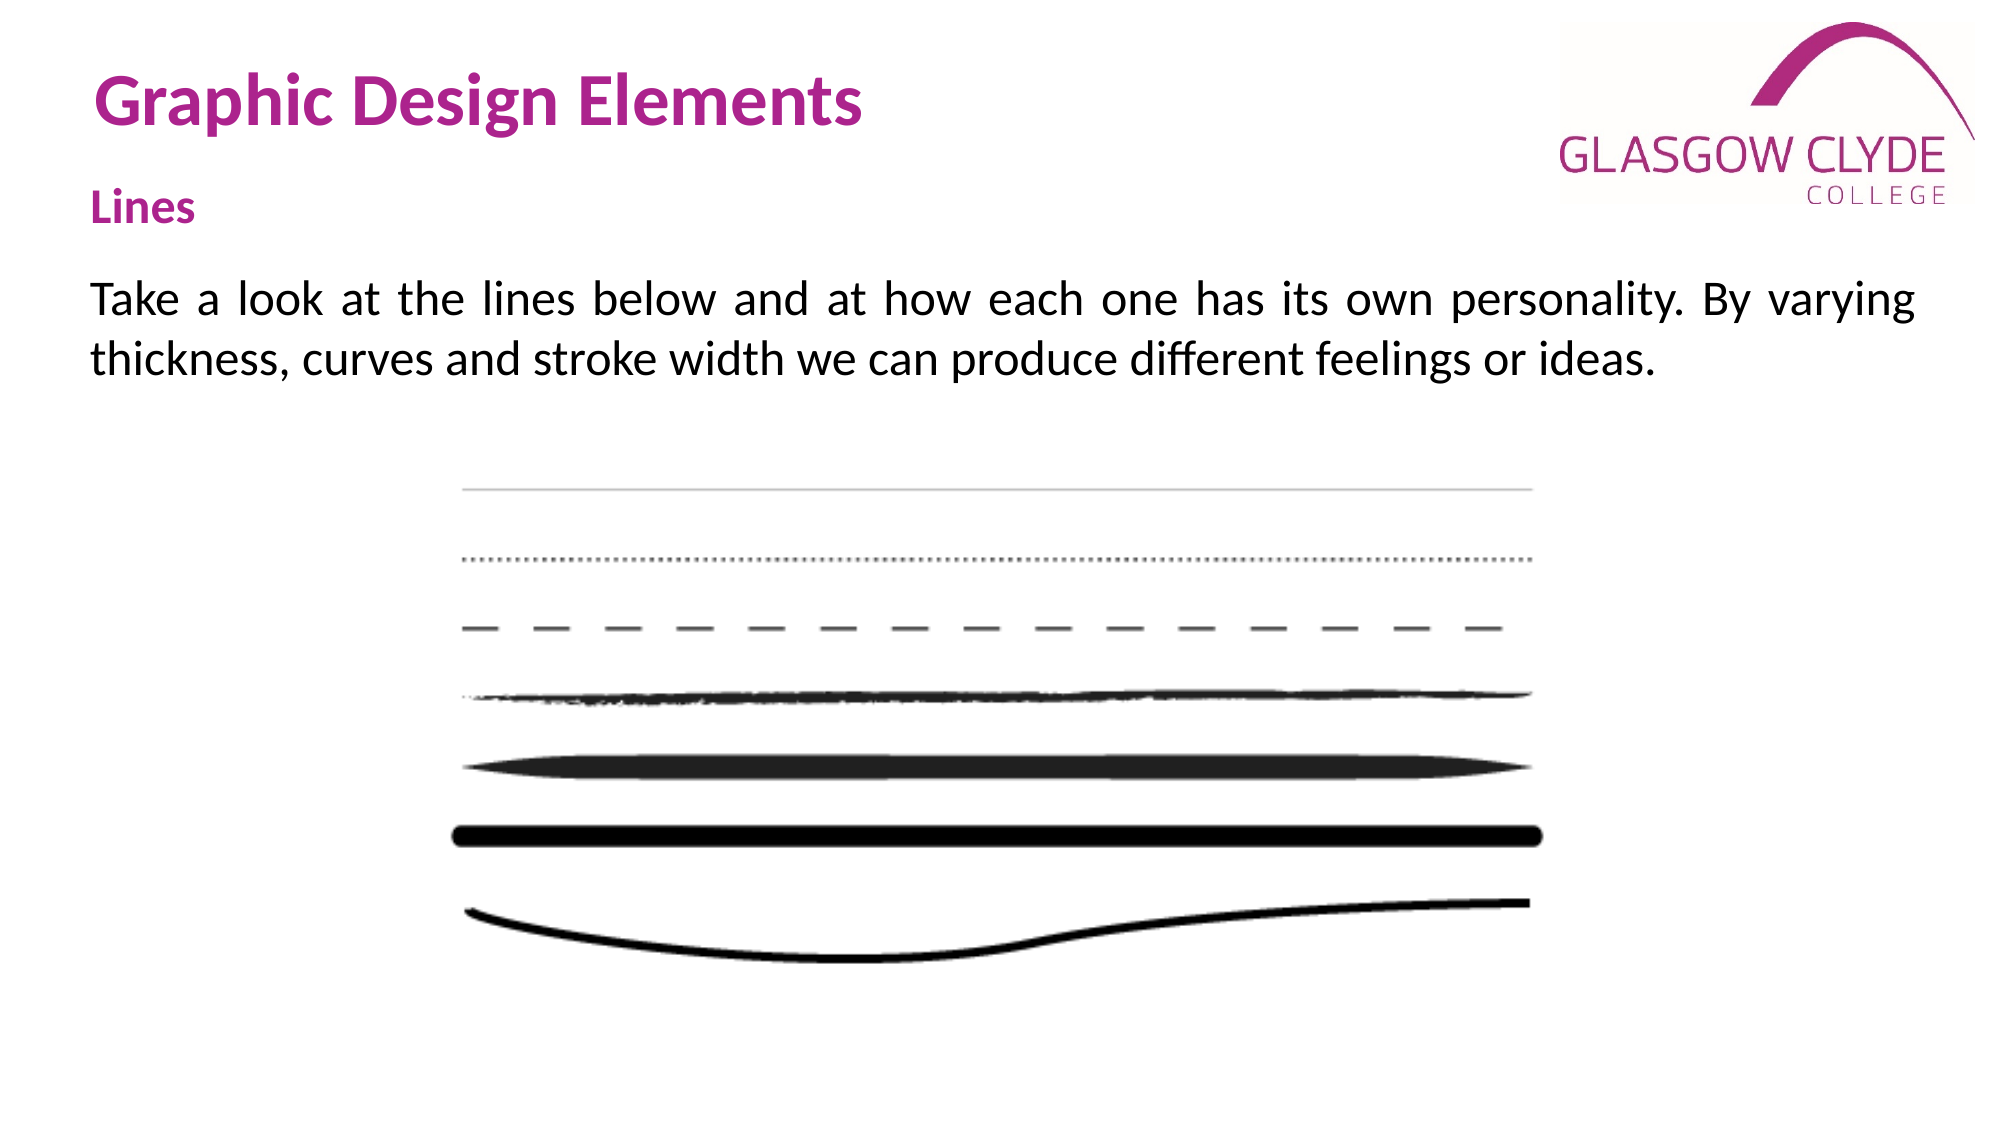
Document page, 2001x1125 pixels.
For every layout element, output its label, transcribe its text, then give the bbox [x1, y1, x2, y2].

picture [1560, 22, 1975, 204]
text_box Take a look at the lines below and at how each one has its own personality. By varying thickness, curves and stroke width we can produce different feelings or ideas. [74, 258, 1932, 394]
text_box Graphic Design Elements [79, 43, 880, 148]
picture [425, 449, 1575, 1034]
text_box Lines [75, 165, 211, 241]
